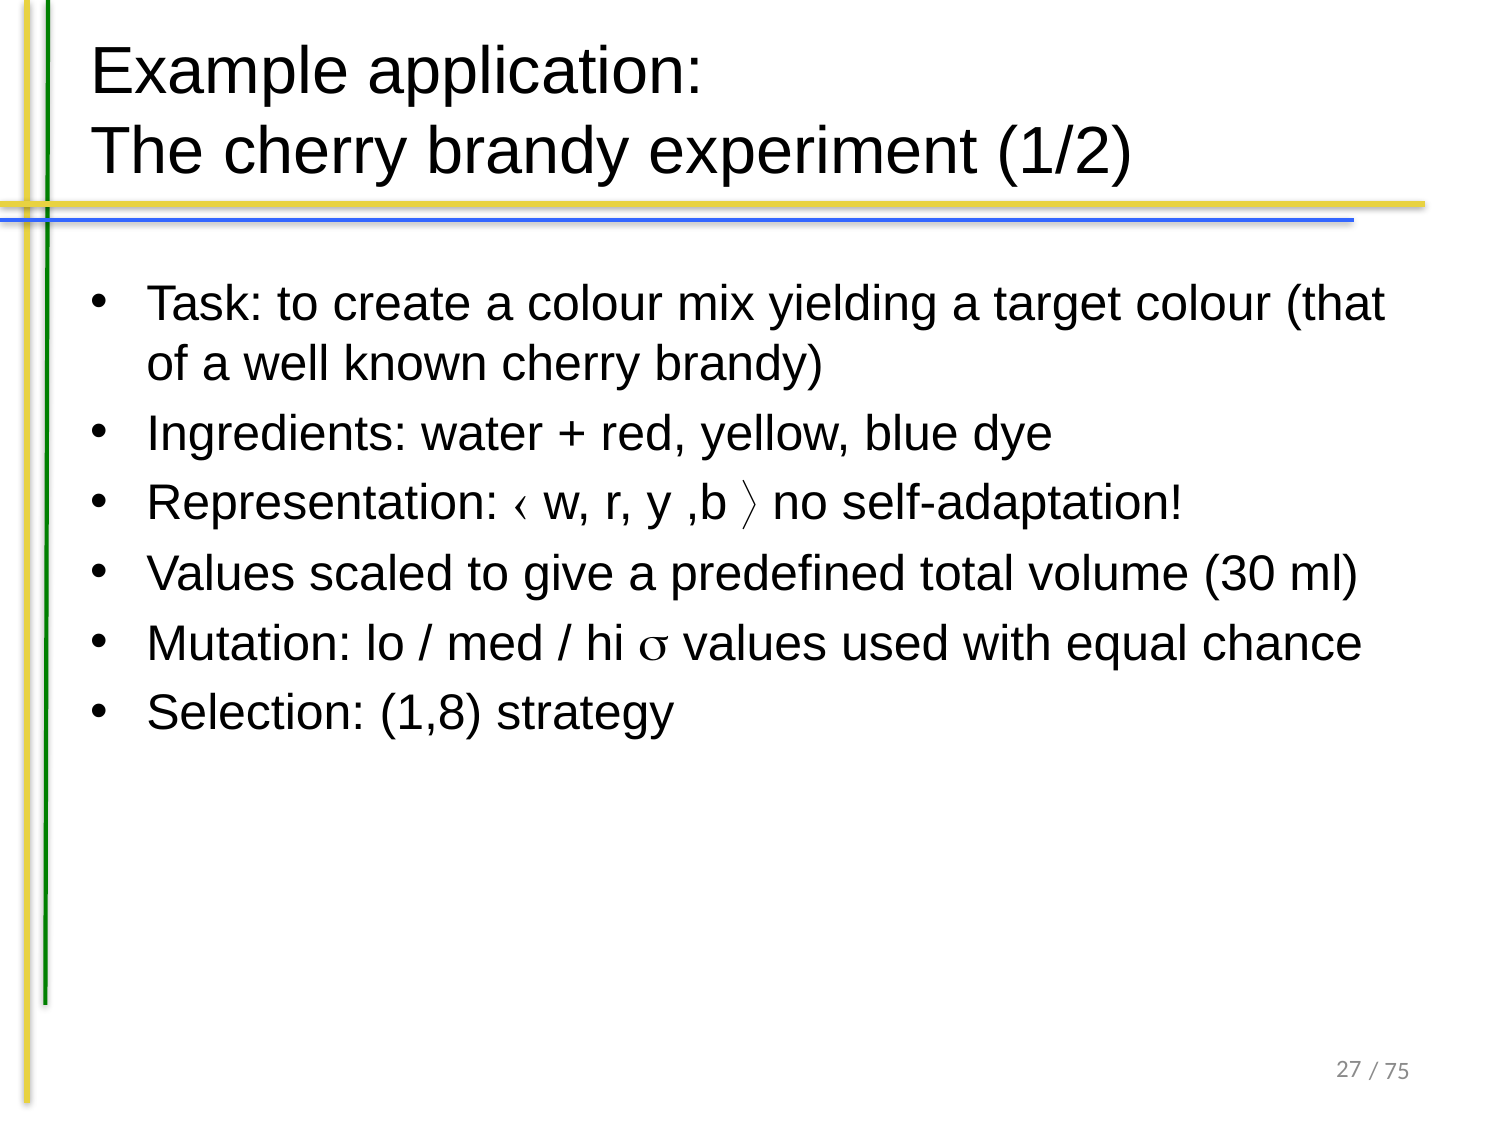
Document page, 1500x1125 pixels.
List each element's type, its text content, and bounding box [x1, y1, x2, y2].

title Example application: The cherry brandy experiment (1/2) [75, 12, 1425, 201]
slide_number 27 [1222, 1026, 1377, 1109]
list Task: to create a colour mix yielding a target colour (that of a well known cherry brandy) Ingredients: water + red, yellow, blue dye Representation:  w, r, y ,b  no self-adaptation! Values scaled to give a predefined total volume (30 ml) Mutation: lo / med / hi  values used with equal chance Selection: (1,8) strategy [75, 262, 1425, 1005]
